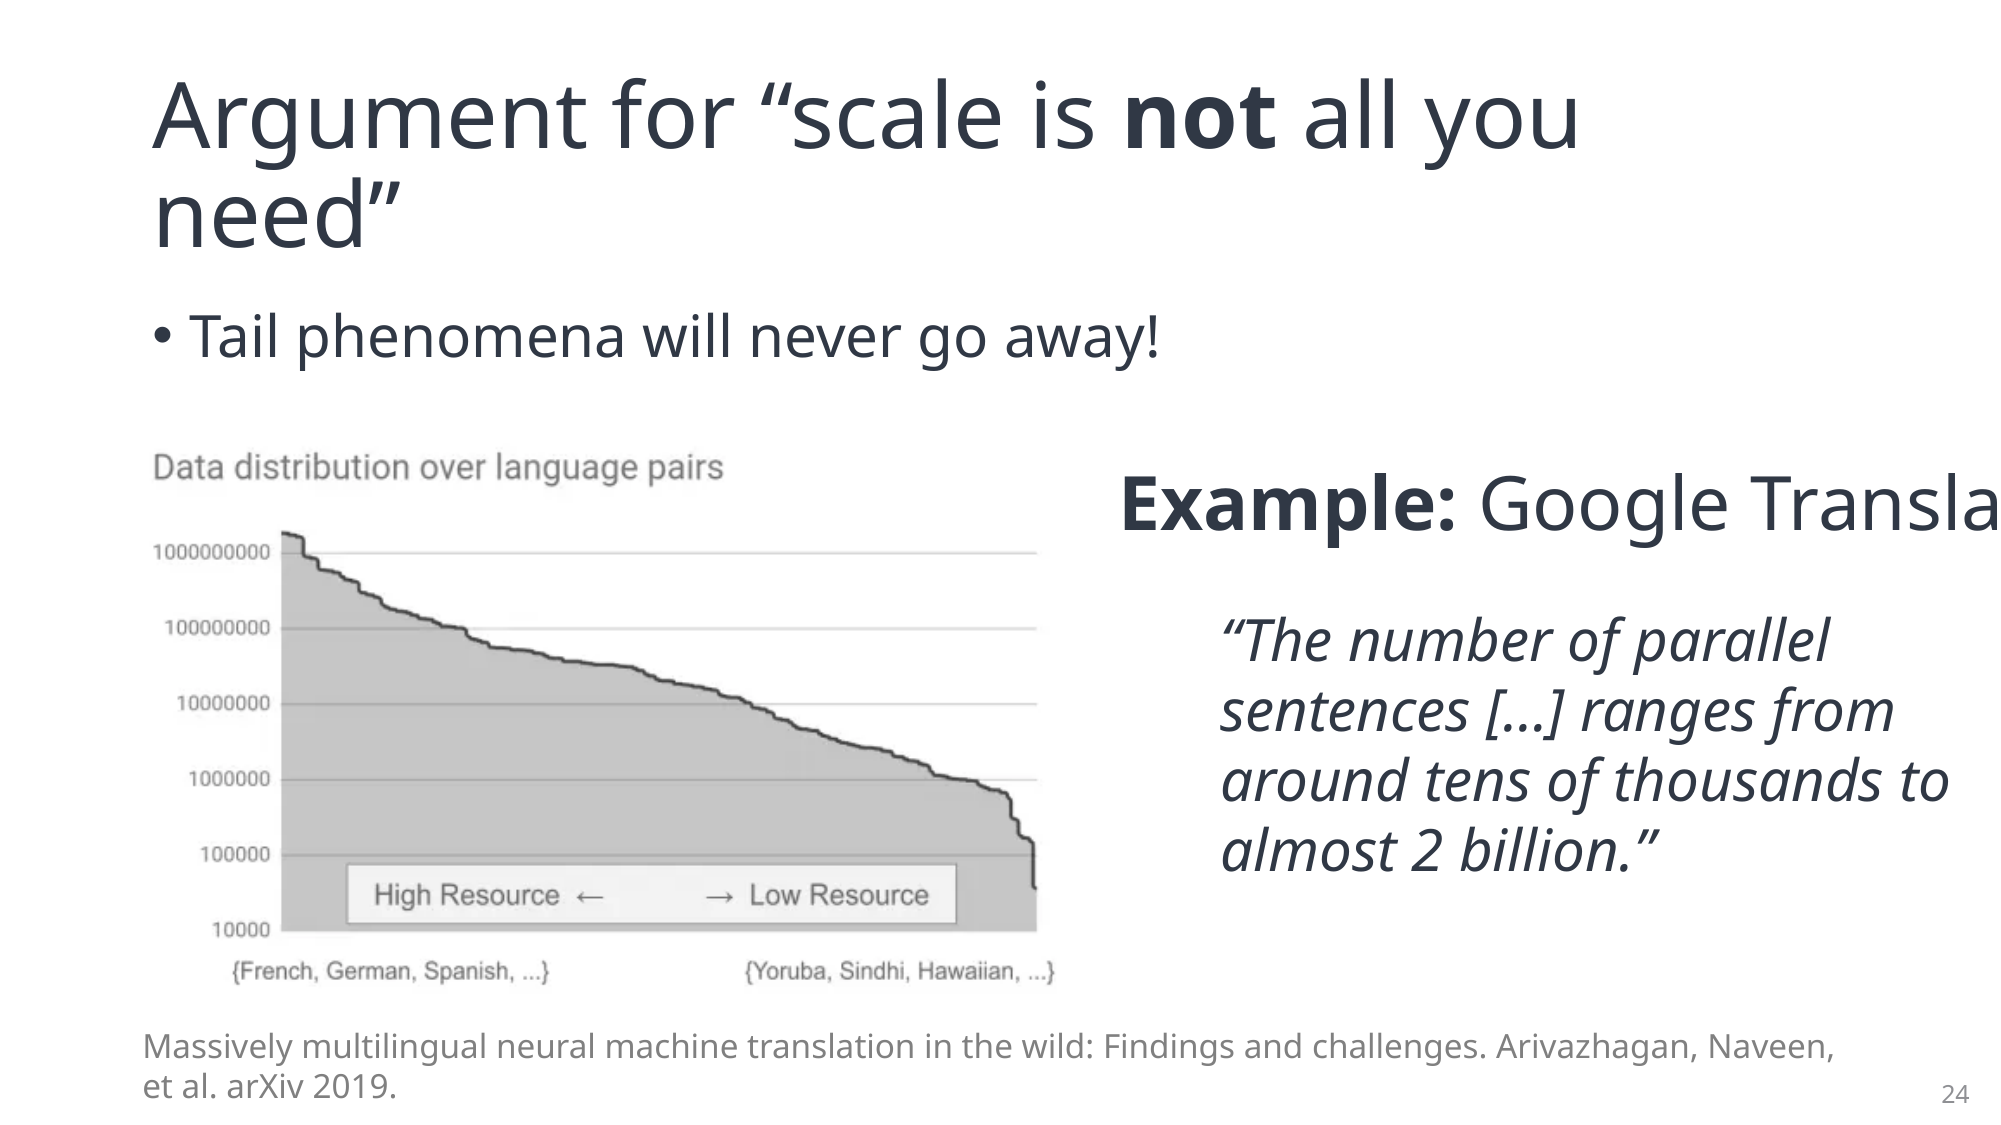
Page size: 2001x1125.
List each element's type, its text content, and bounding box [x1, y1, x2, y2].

list Tail phenomena will never go away! [137, 299, 1863, 448]
list Tail phenomena will never go away! [1146, 554, 1863, 1014]
slide_number 24 [1912, 1065, 2000, 1125]
text_box Example: Google Translate [1146, 448, 2000, 554]
text_box “The number of parallel sentences […] ranges from around tens of thousands to almost 2 billion.” [1205, 595, 2000, 890]
text_box Massively multilingual neural machine translation in the wild: Findings and challenges. Arivazhagan, Naveen, et al. arXiv 2019. [127, 1017, 1889, 1113]
title Argument for “scale is not all you need” [137, 59, 1863, 278]
picture [95, 420, 1146, 1018]
